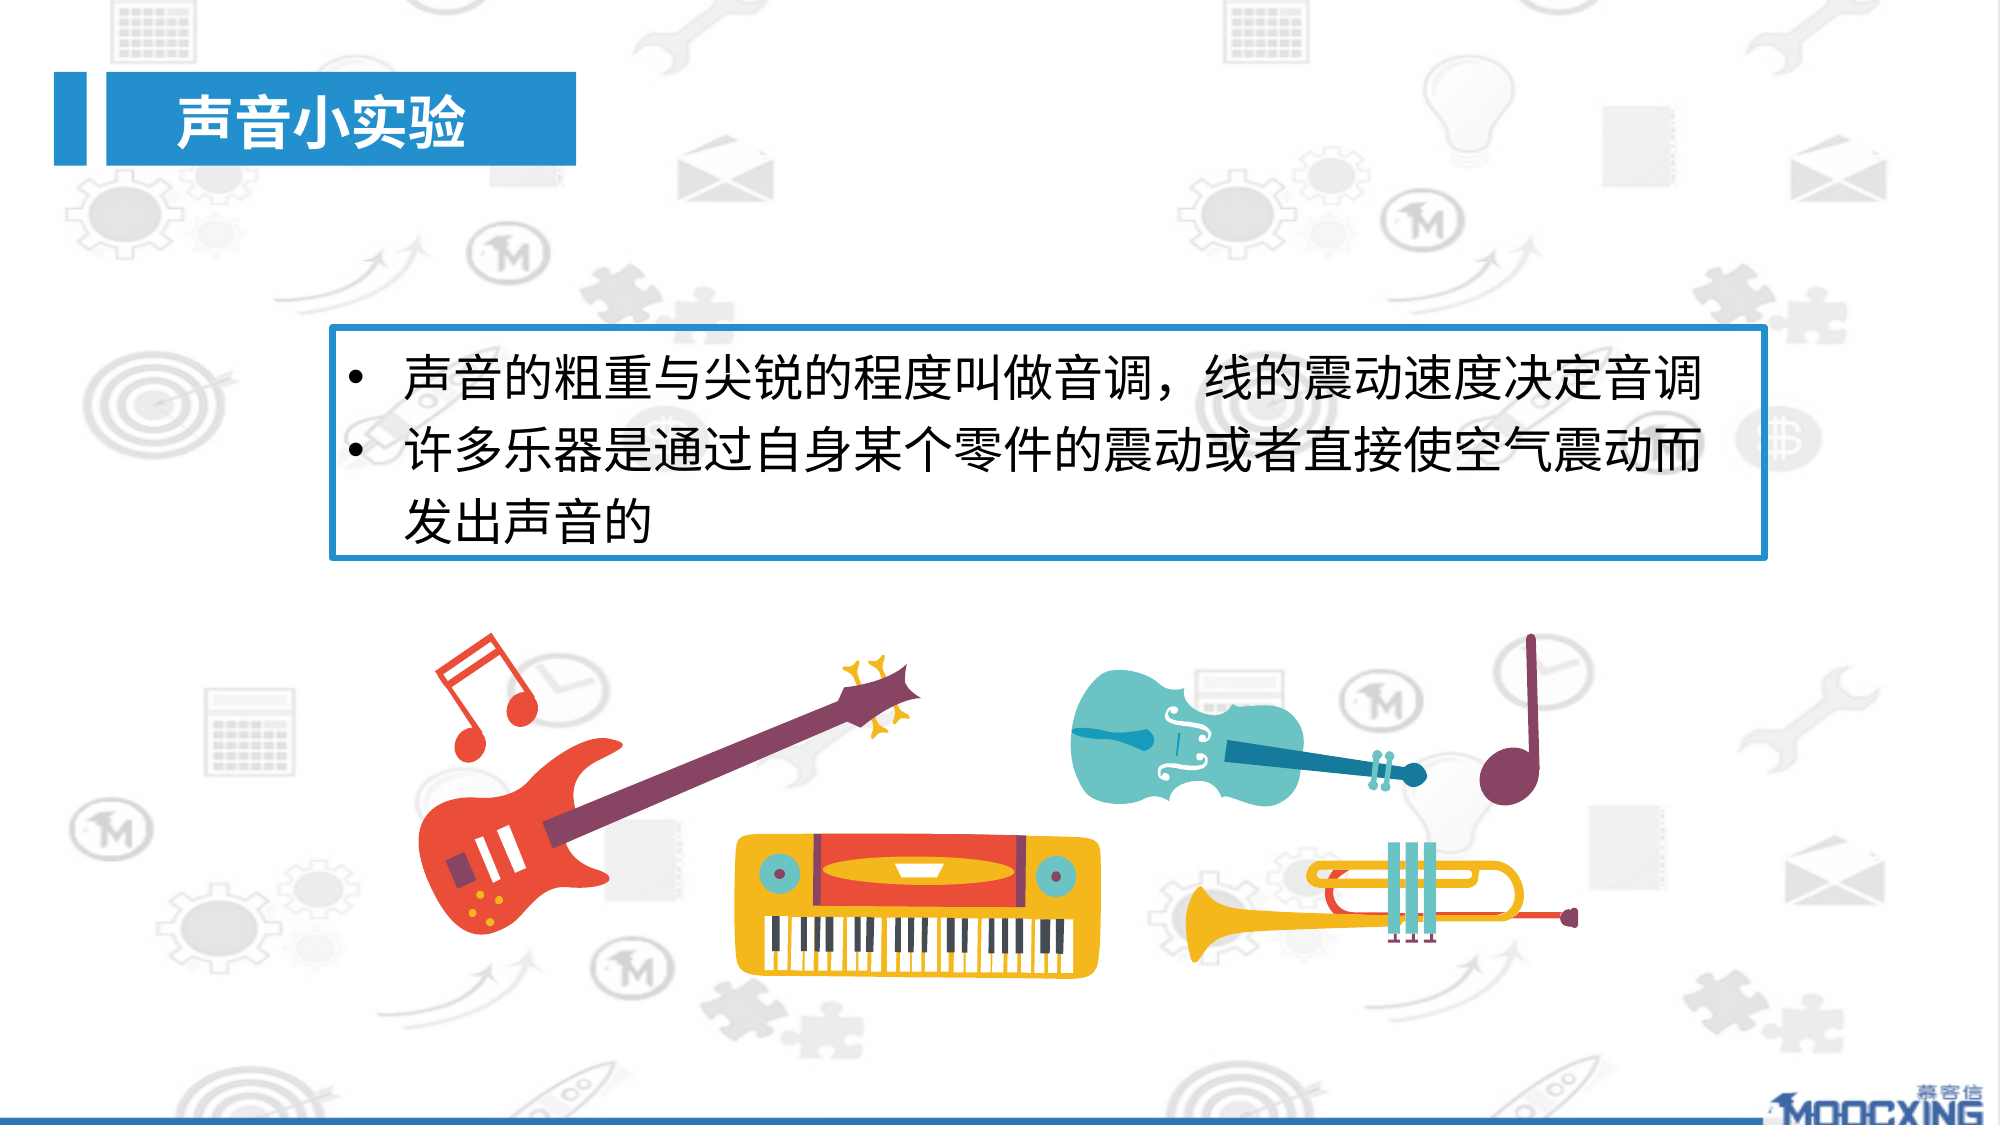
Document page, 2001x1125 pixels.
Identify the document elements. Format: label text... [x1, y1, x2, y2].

text_box 声音的粗重与尖锐的程度叫做音调，线的震动速度决定音调 许多乐器是通过自身某个零件的震动或者直接使空气震动而发出声音的 [332, 327, 1765, 559]
picture [0, 0, 1998, 1125]
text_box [398, 632, 1579, 979]
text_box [53, 71, 577, 166]
